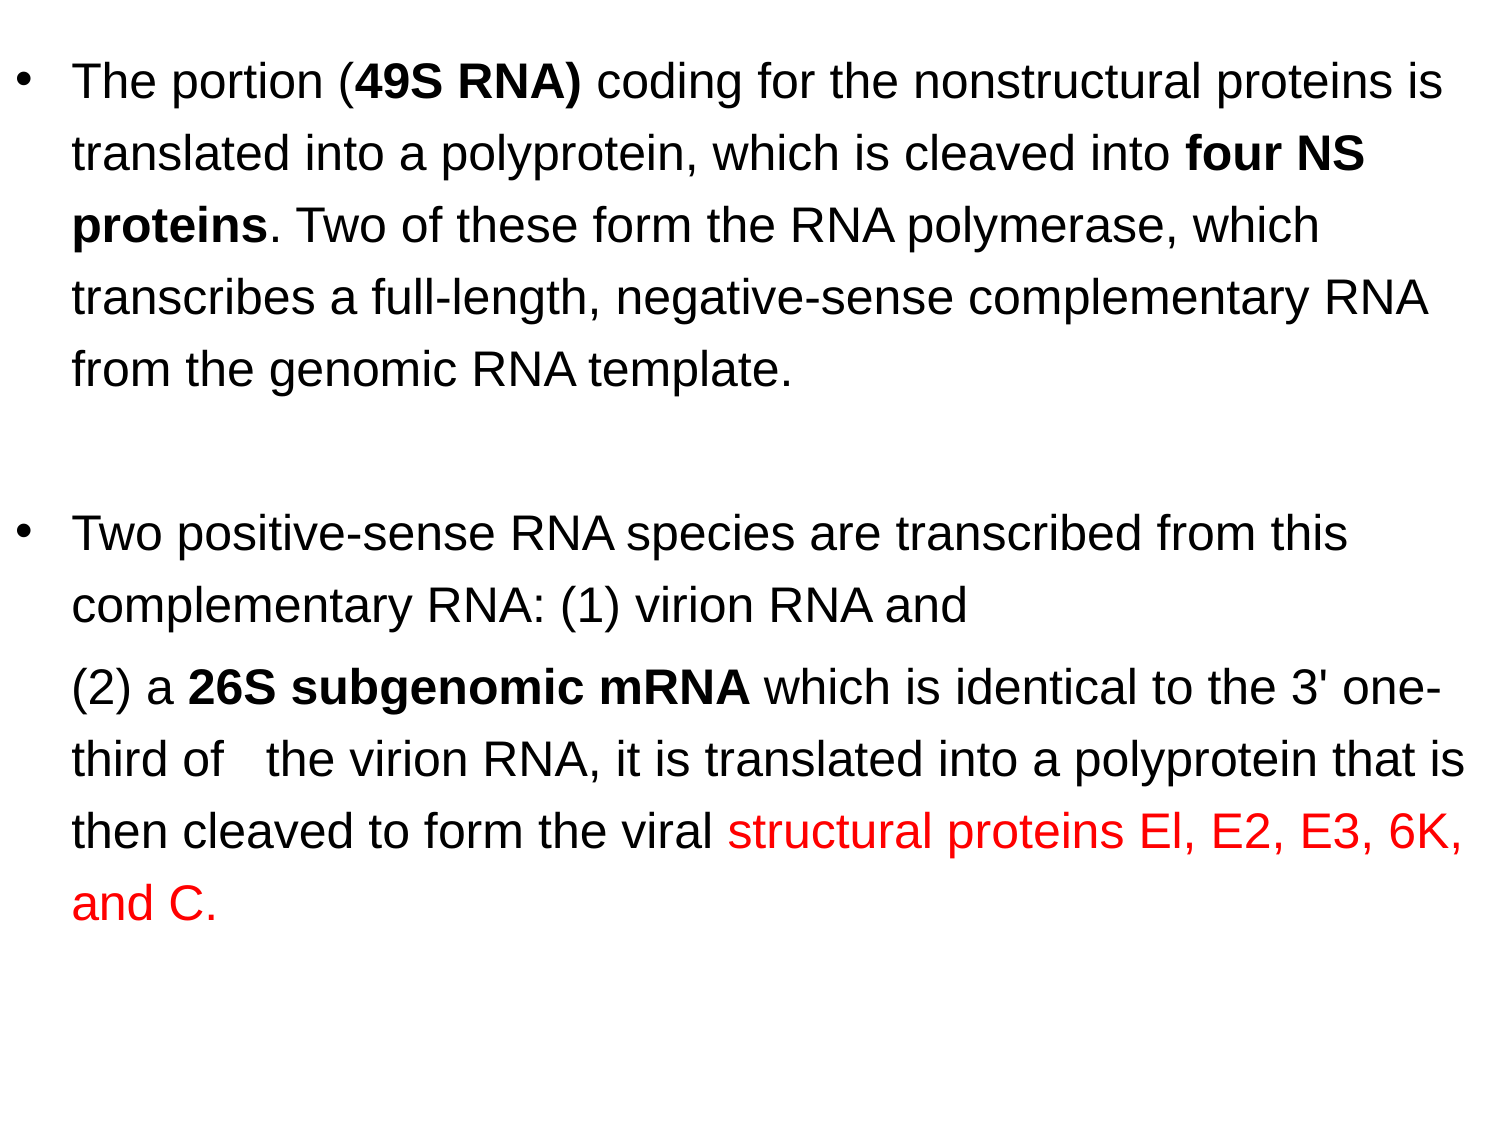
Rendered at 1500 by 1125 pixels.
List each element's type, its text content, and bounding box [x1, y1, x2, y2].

list The portion (49S RNA) coding for the nonstructural proteins is translated into a polyprotein, which is cleaved into four NS proteins. Two of these form the RNA polymerase, which transcribes a full-length, negative-sense complementary RNA from the genomic RNA template. Two positive-sense RNA species are transcribed from this complementary RNA: (1) virion RNA and (2) a 26S subgenomic mRNA which is identical to the 3' one-third of the virion RNA, it is translated into a polyprotein that is then cleaved to form the viral structural proteins El, E2, E3, 6K, and C. [0, 29, 1500, 1063]
